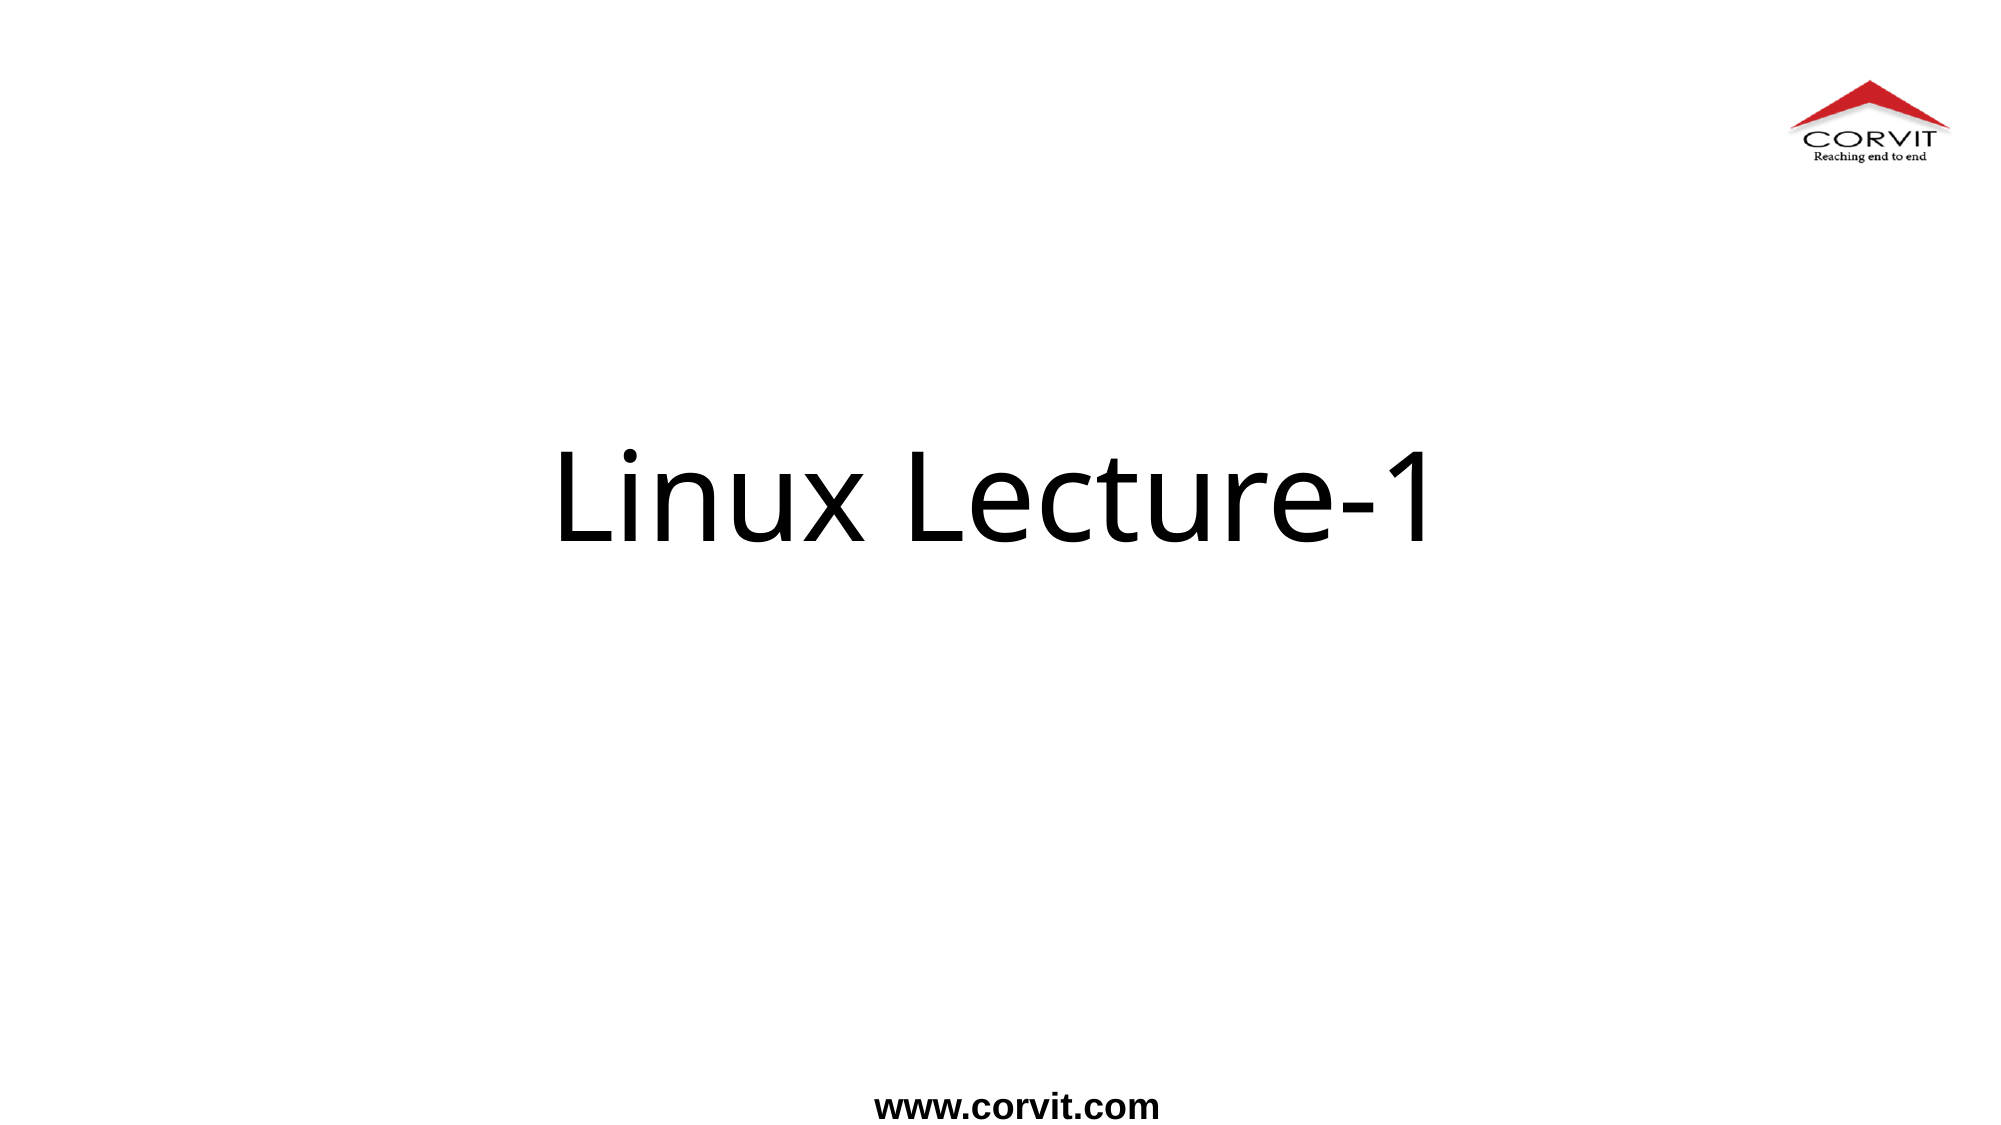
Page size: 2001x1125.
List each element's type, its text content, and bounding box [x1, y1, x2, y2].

text_box www.corvit.com [34, 1074, 2000, 1125]
picture [1785, 77, 1953, 167]
title Linux Lecture-1 [249, 184, 1750, 576]
